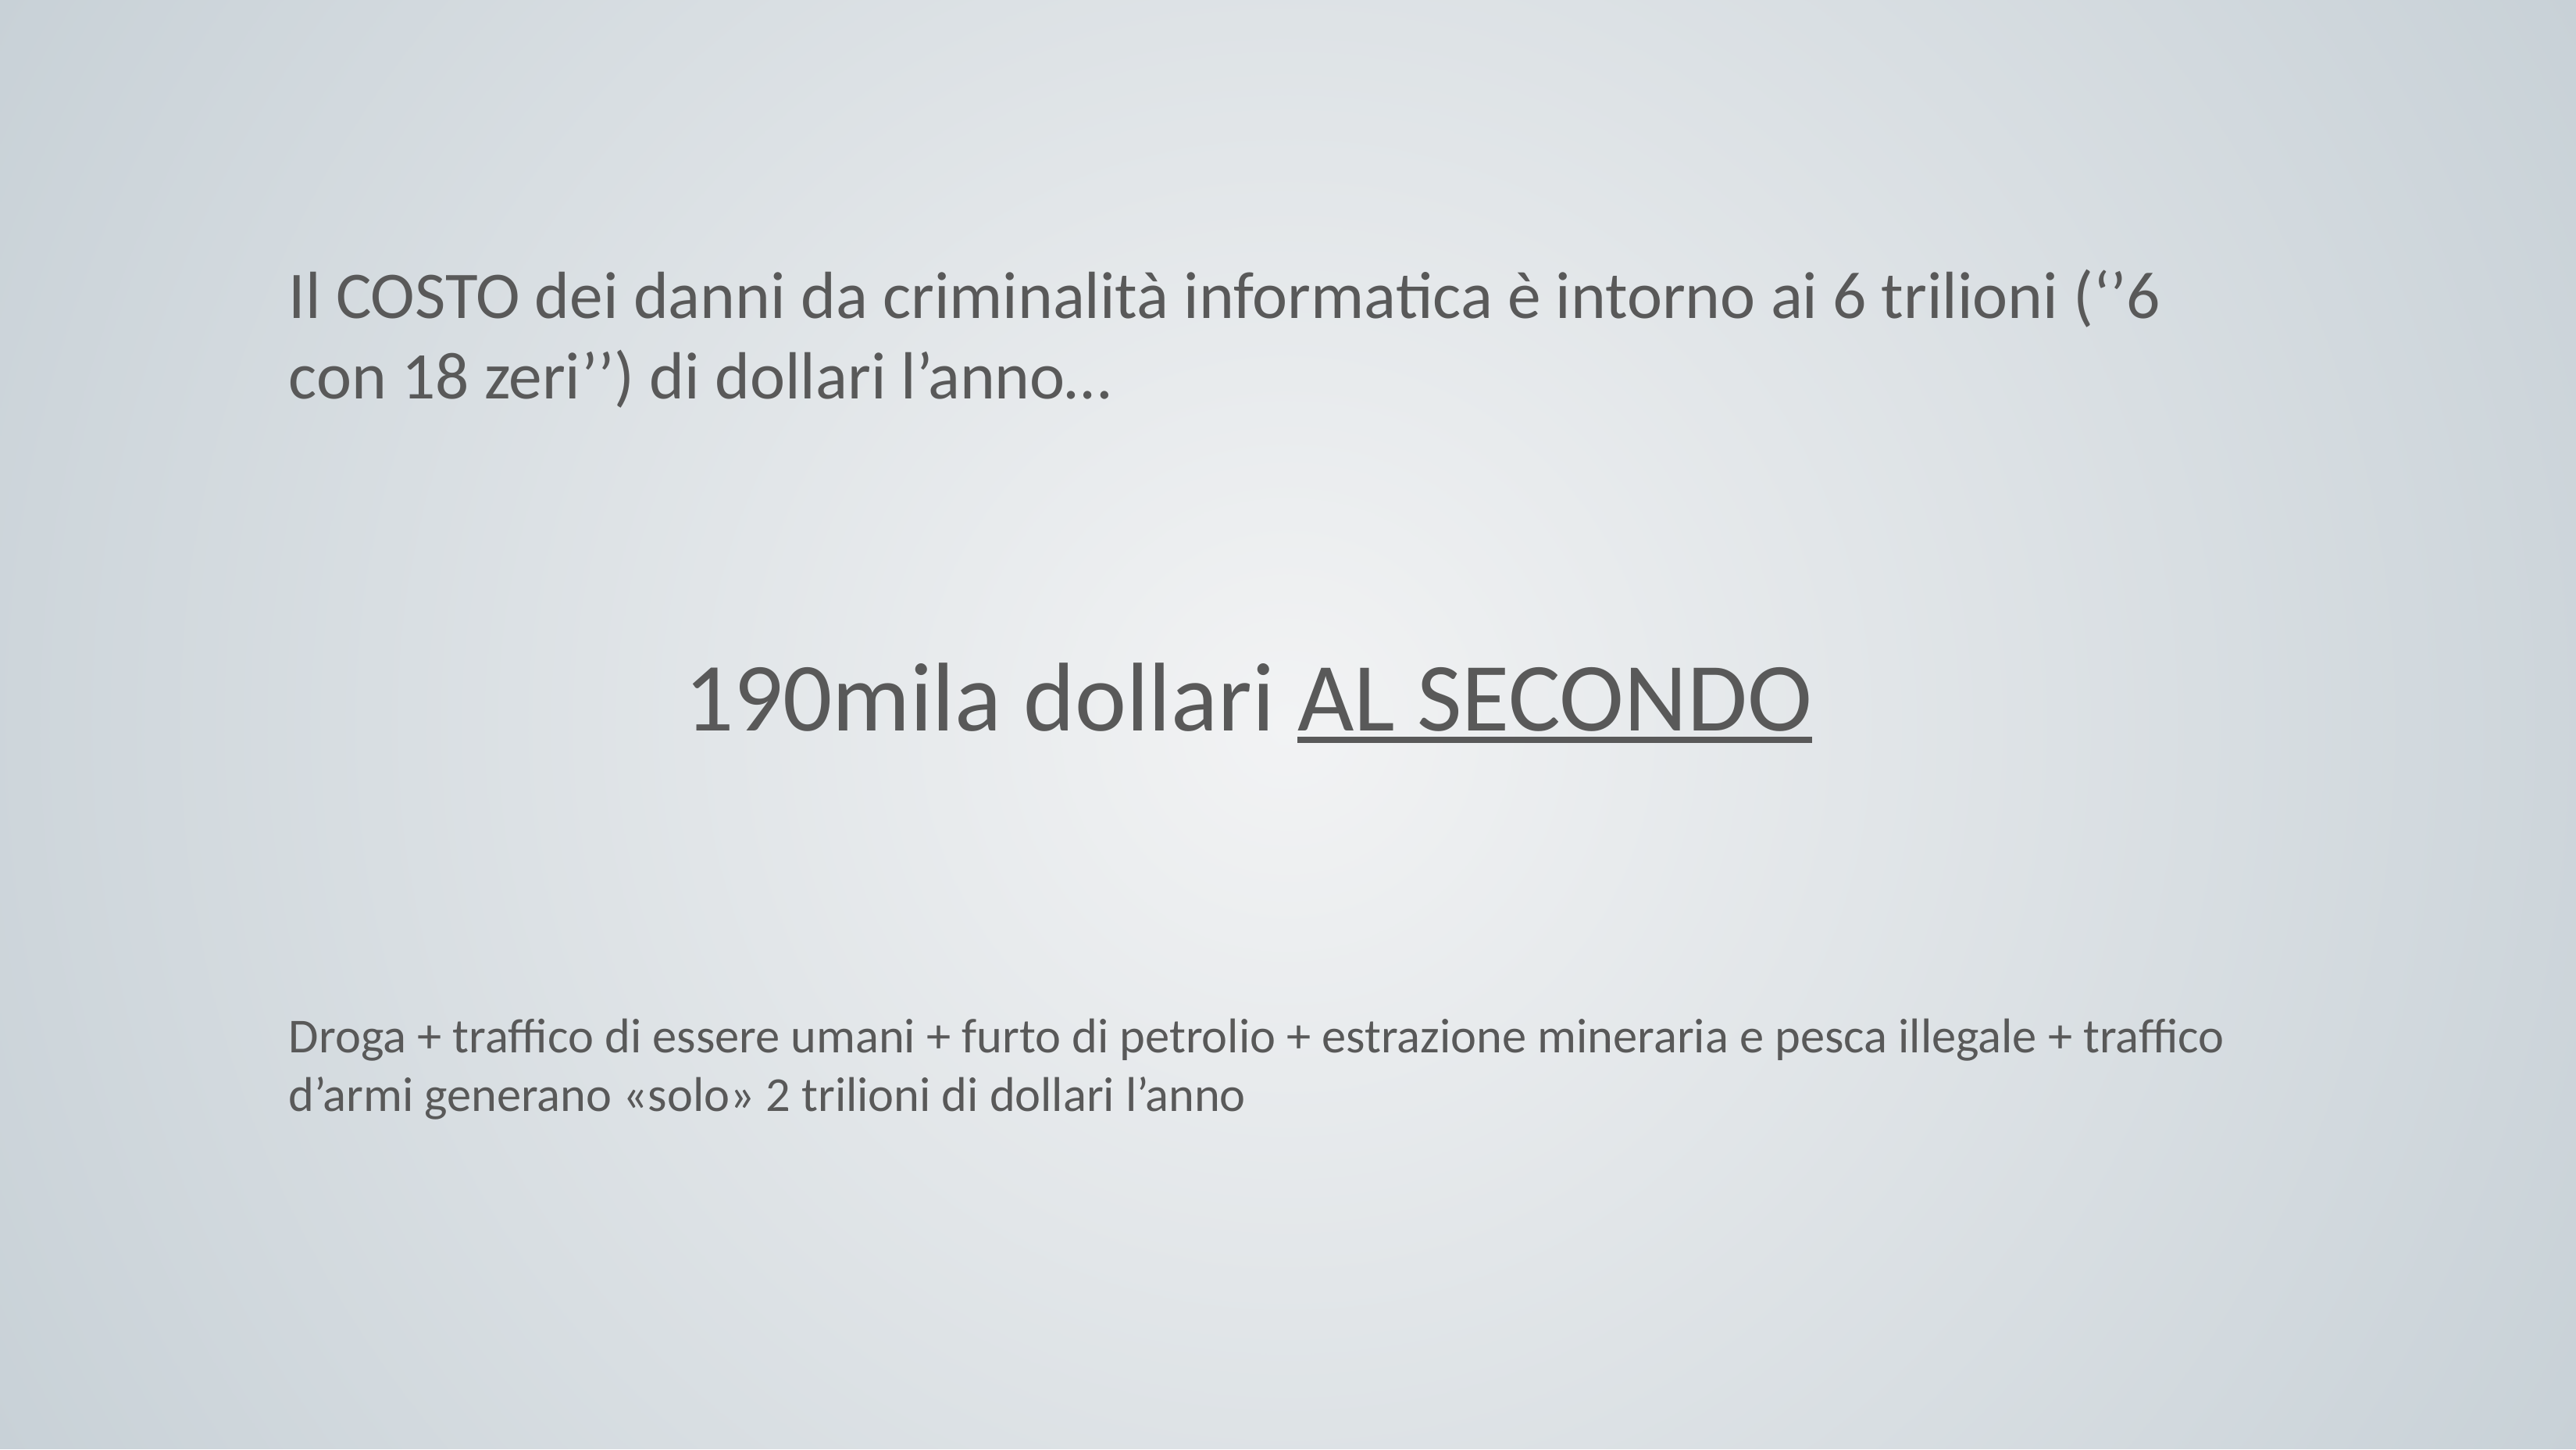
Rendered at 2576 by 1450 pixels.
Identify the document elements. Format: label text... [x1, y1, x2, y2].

text_box Droga + traffico di essere umani + furto di petrolio + estrazione mineraria e pesca illegale + traffico d’armi generano «solo» 2 trilioni di dollari l’anno [277, 998, 2299, 1127]
picture [0, 0, 2576, 1449]
text_box 190mila dollari AL SECONDO [673, 627, 1903, 756]
text_box Il COSTO dei danni da criminalità informatica è intorno ai 6 trilioni (‘’6 con 18 zeri’’) di dollari l’anno… [277, 246, 2299, 418]
